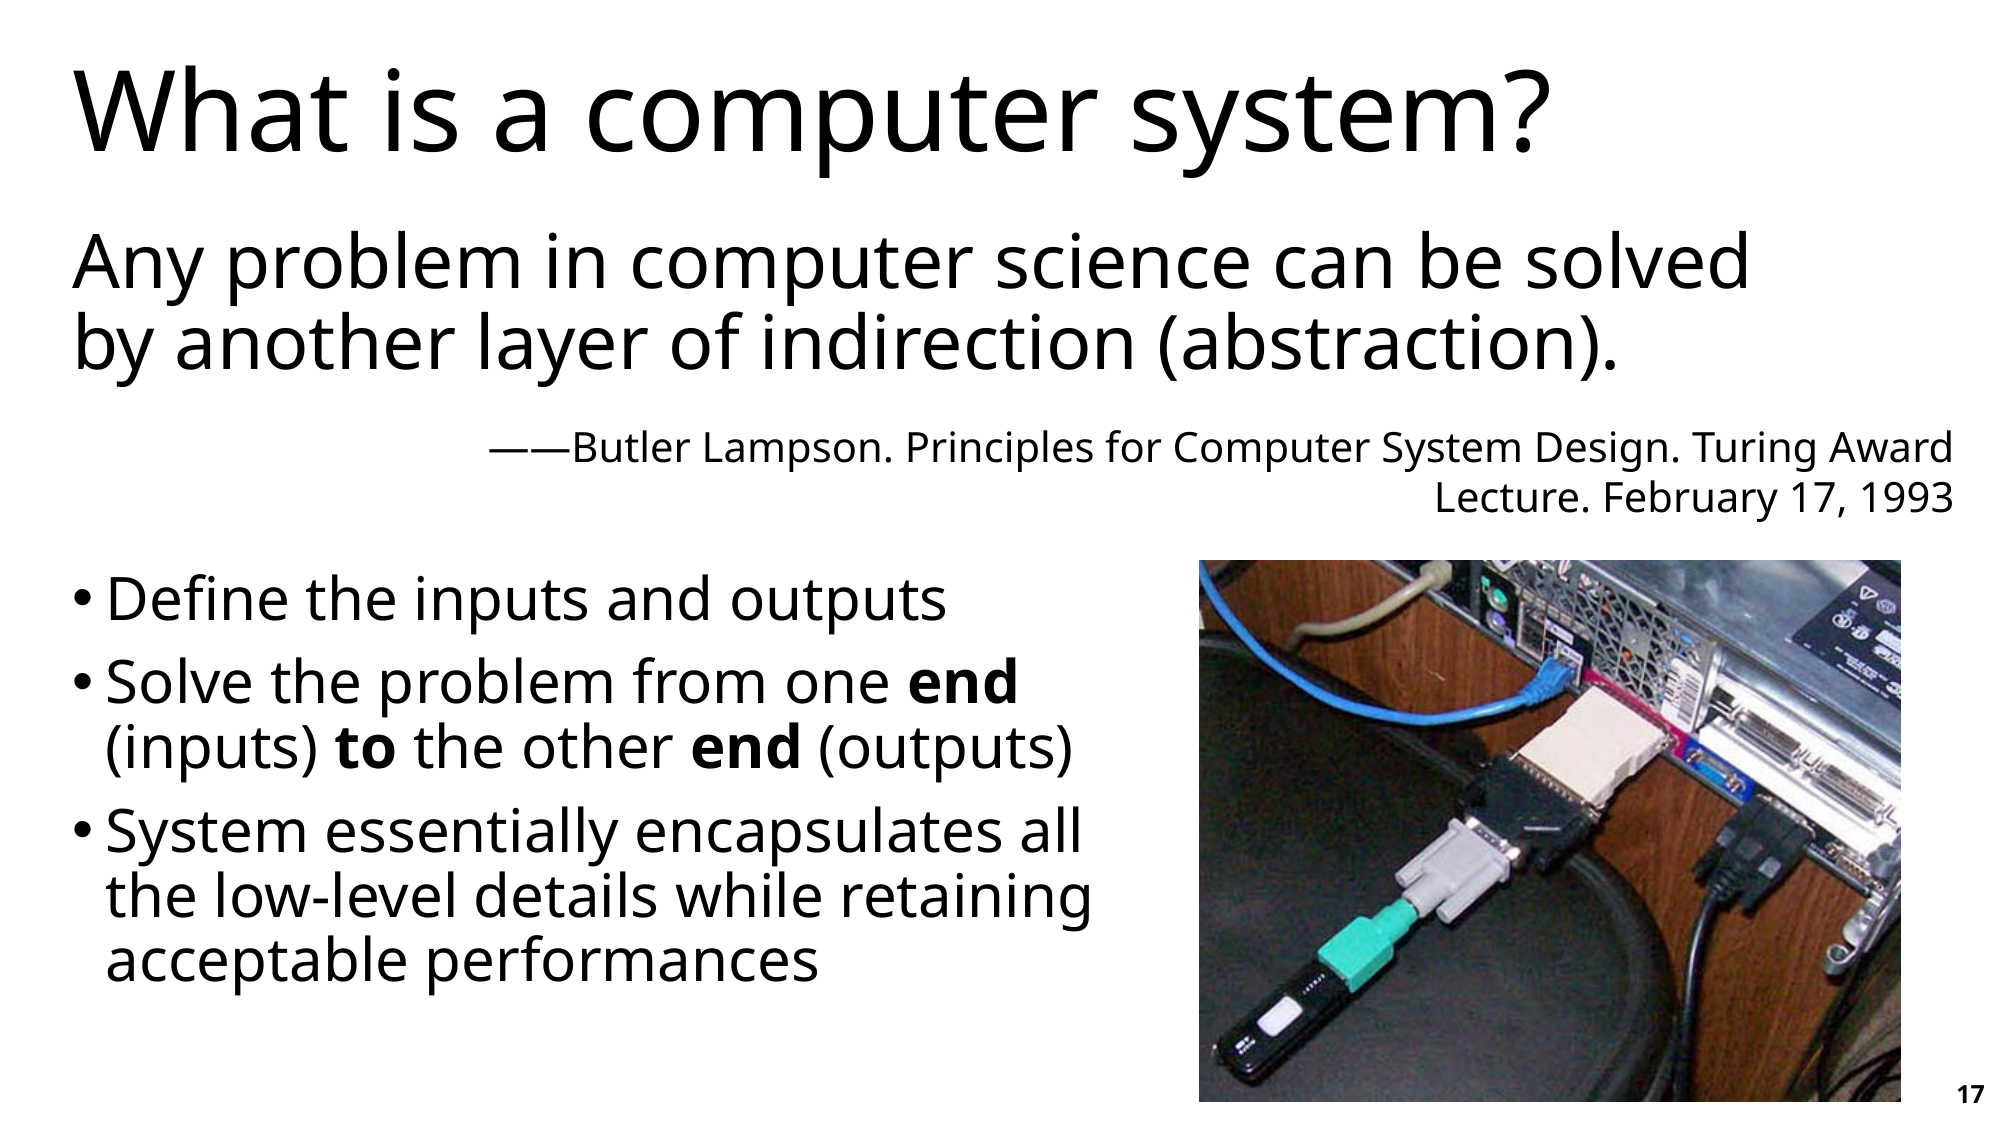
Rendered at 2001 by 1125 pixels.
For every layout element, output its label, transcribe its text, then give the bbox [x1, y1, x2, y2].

title What is a computer system? [57, 6, 1783, 195]
list Define the inputs and outputs Solve the problem from one end (inputs) to the other end (outputs) System essentially encapsulates all the low-level details while retaining acceptable performances [57, 560, 1159, 1086]
text_box ——Butler Lampson. Principles for Computer System Design. Turing Award Lecture. February 17, 1993 [304, 413, 1970, 528]
slide_number 17 [1550, 1065, 2000, 1125]
picture [1198, 560, 1901, 1103]
text_box Any problem in computer science can be solved by another layer of indirection (abstraction). [57, 195, 1783, 414]
